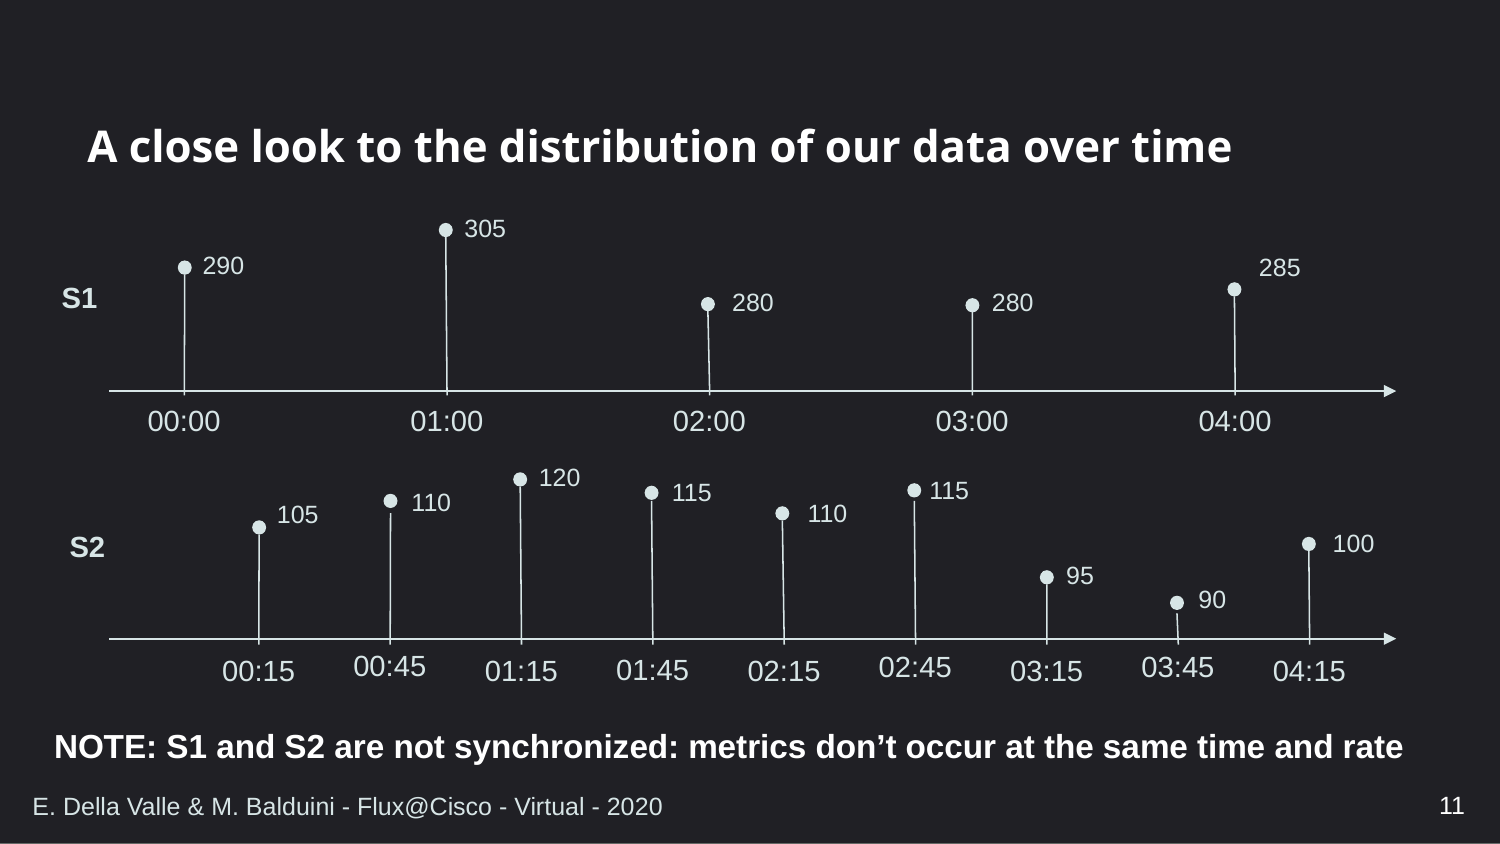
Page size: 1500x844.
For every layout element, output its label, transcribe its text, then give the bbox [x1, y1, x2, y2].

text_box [600, 485, 705, 695]
text_box [963, 296, 977, 315]
text_box 03:00 [920, 400, 1024, 445]
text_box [1126, 595, 1231, 692]
text_box [698, 294, 717, 313]
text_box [994, 569, 1099, 696]
title A close look to the distribution of our data over time [76, 99, 1423, 196]
text_box 01:00 [395, 400, 499, 445]
text_box 285 [1244, 244, 1316, 289]
text_box 02:00 [658, 400, 762, 445]
text_box S1 [46, 272, 113, 322]
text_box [863, 482, 968, 692]
text_box [436, 220, 449, 239]
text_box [206, 520, 311, 696]
text_box 115 [914, 466, 985, 512]
text_box 100 [1317, 519, 1390, 565]
text_box 110 [396, 479, 464, 524]
text_box 120 [524, 454, 596, 499]
text_box [1225, 280, 1244, 298]
text_box 00:00 [132, 400, 236, 445]
text_box 280 [717, 278, 790, 324]
text_box 04:00 [1183, 400, 1287, 445]
text_box 280 [977, 278, 1049, 324]
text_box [338, 493, 443, 691]
text_box 305 [449, 204, 522, 250]
text_box S2 [54, 520, 121, 571]
slide_number 11 [1142, 782, 1481, 828]
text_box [469, 471, 574, 696]
text_box 115 [657, 469, 727, 515]
text_box 95 [1051, 552, 1110, 598]
text_box NOTE: S1 and S2 are not synchronized: metrics don’t occur at the same time and rate [39, 717, 1421, 773]
text_box 90 [1183, 575, 1242, 621]
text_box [732, 506, 837, 696]
text_box 110 [792, 490, 858, 535]
text_box 290 [187, 242, 260, 287]
footer E. Della Valle & M. Balduini - Flux@Cisco - Virtual - 2020 [17, 783, 1135, 828]
text_box 105 [262, 491, 334, 537]
text_box [175, 258, 187, 277]
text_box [1257, 536, 1362, 696]
